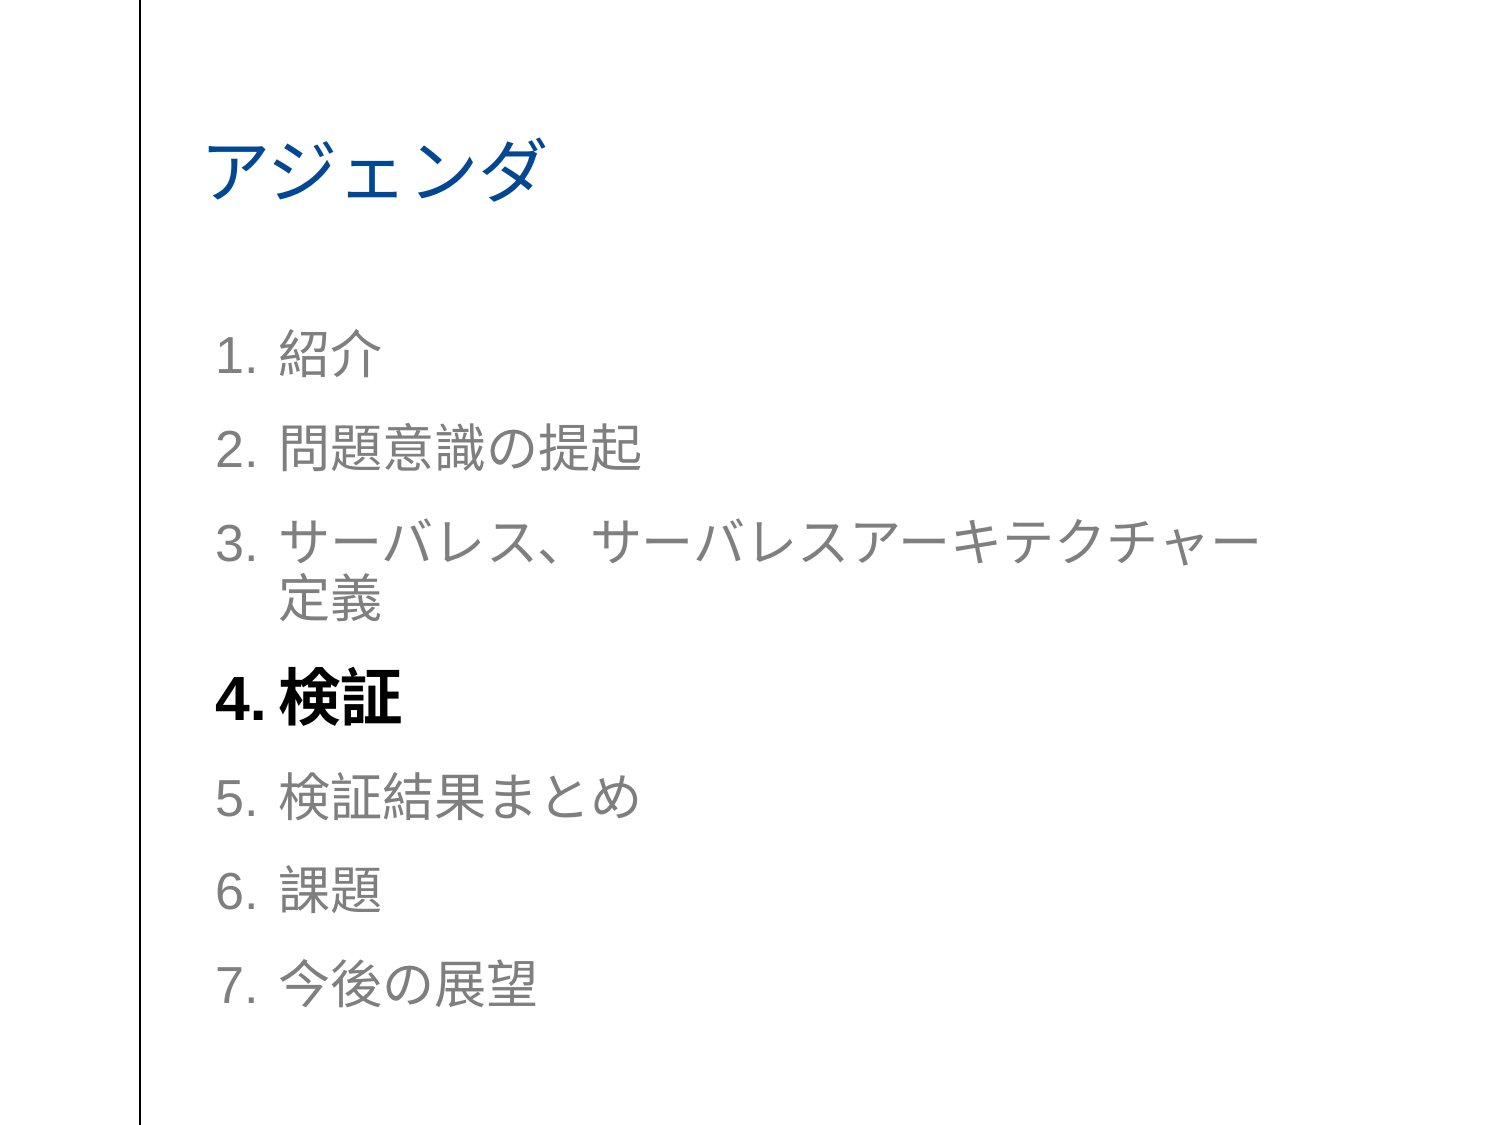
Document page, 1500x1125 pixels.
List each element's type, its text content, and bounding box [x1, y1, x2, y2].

title アジェンダ [200, 55, 1447, 221]
list 紹介 問題意識の提起 サーバレス、サーバレスアーキテクチャー定義 検証 検証結果まとめ 課題 今後の展望 [200, 321, 1278, 1042]
